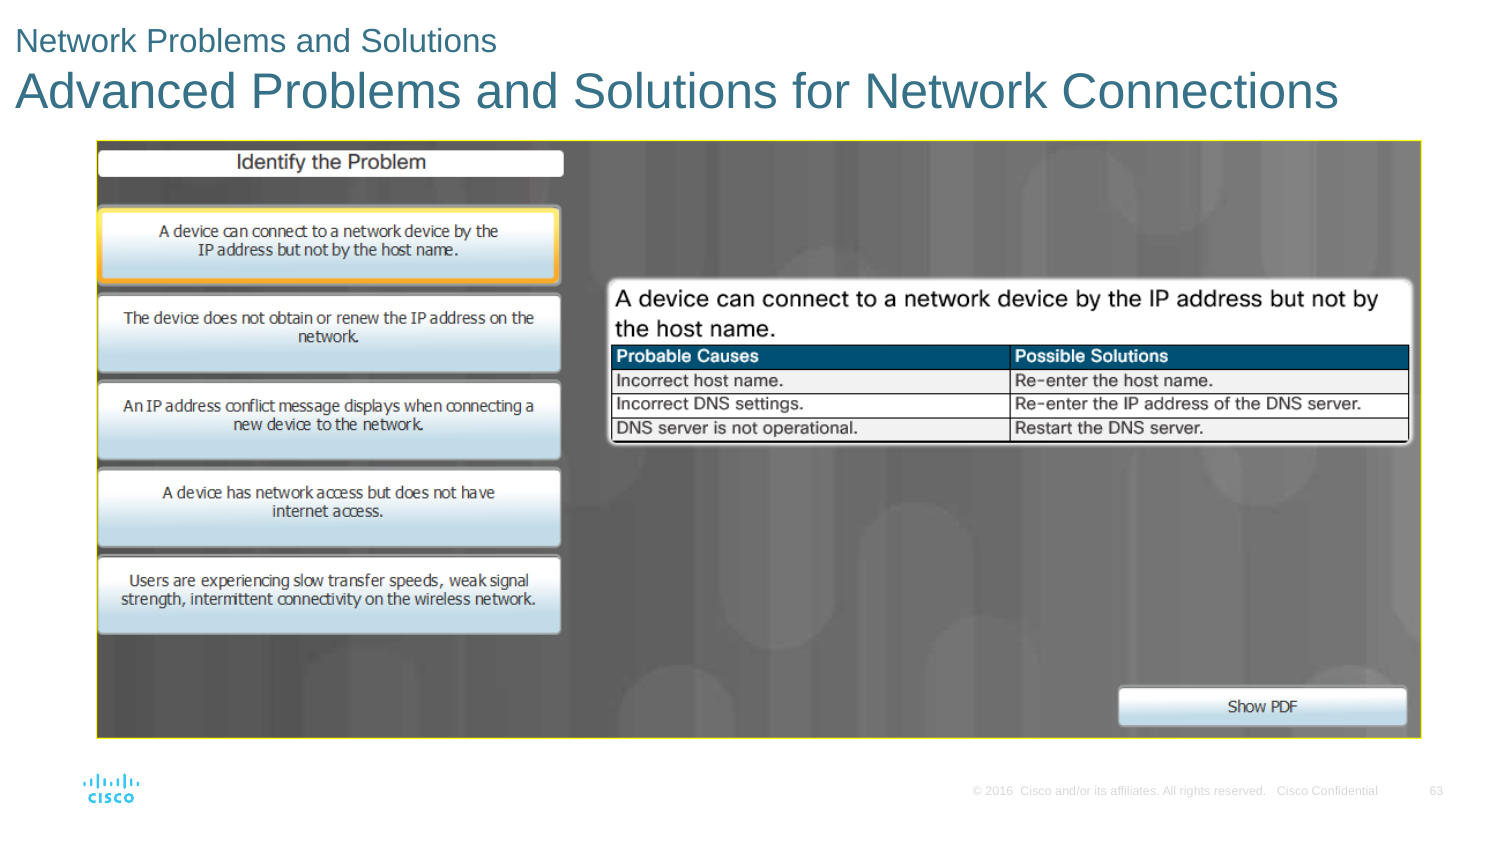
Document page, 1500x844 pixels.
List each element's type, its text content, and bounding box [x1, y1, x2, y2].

title Network Problems and Solutions Advanced Problems and Solutions for Network Connections [0, 6, 1500, 131]
picture [96, 140, 1422, 739]
